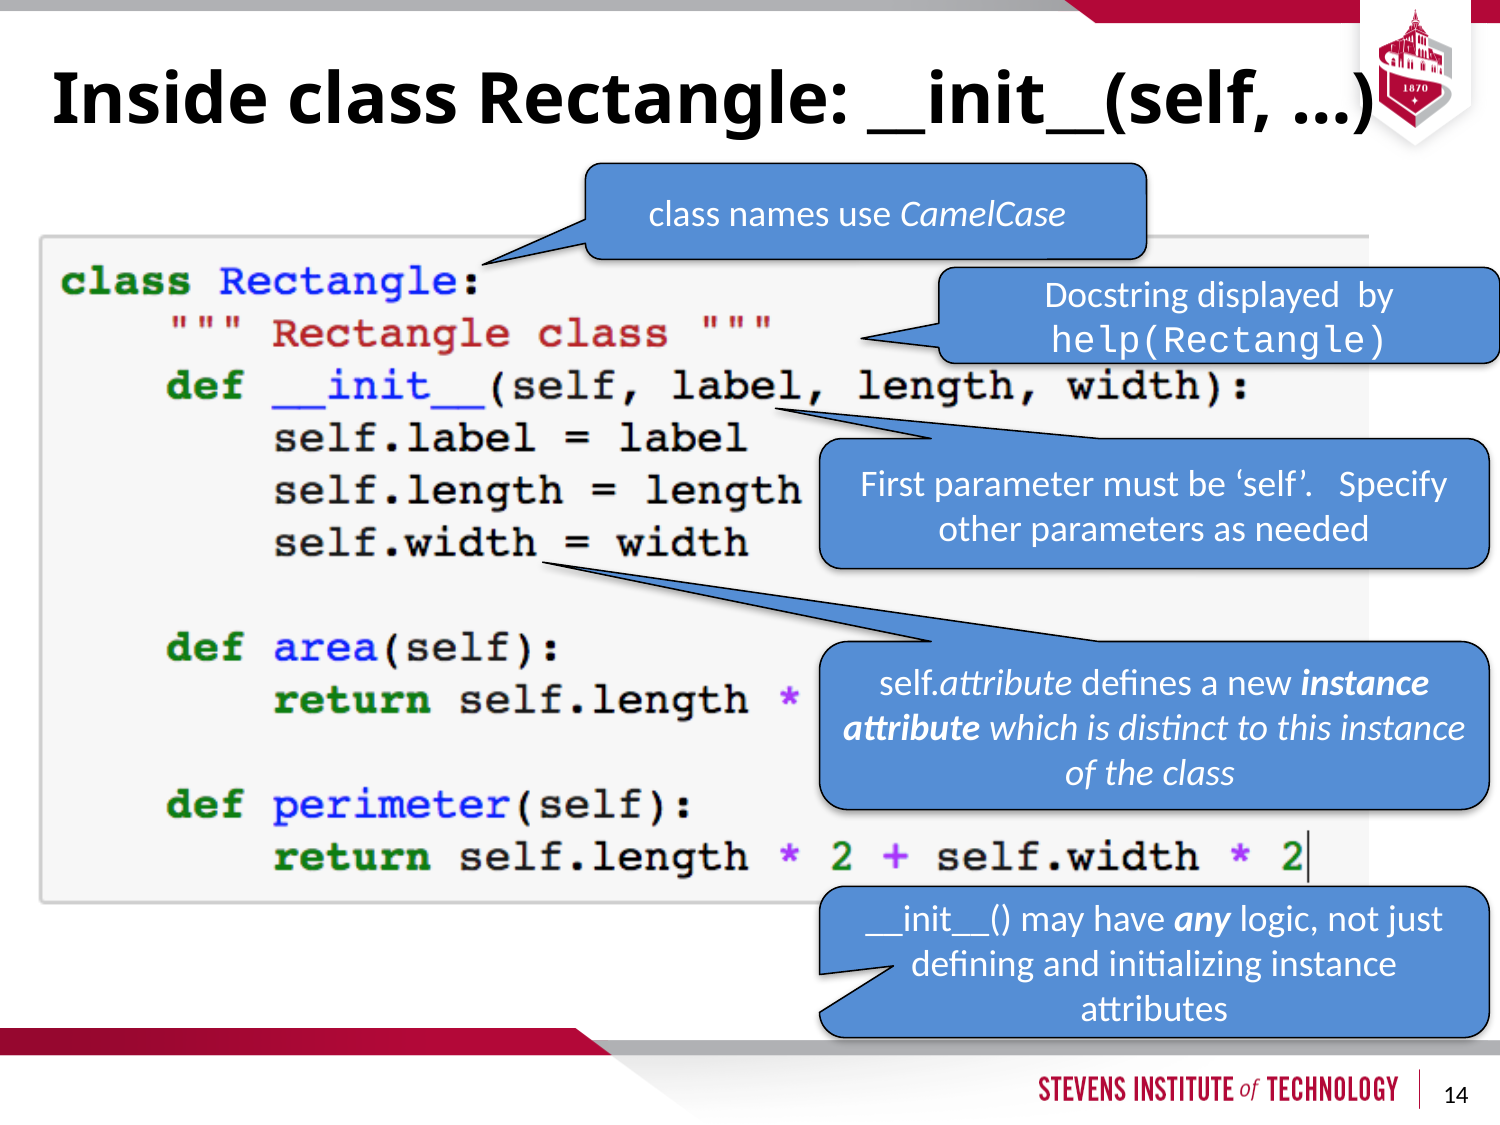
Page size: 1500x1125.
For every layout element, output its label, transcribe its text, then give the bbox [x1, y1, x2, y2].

text_box class names use CamelCase [572, 162, 1148, 224]
text_box self.attribute defines a new instance attribute which is distinct to this instance of the class [1373, 640, 1491, 811]
text_box First parameter must be ‘self’. Specify other parameters as needed [1373, 437, 1491, 570]
picture [0, 0, 1500, 160]
slide_number 14 [1428, 1071, 1490, 1108]
picture [0, 1028, 1500, 1125]
text_box Docstring displayed by help(Rectangle) [1373, 266, 1500, 365]
picture [32, 225, 1370, 912]
text_box __init__() may have any logic, not just defining and initializing instance attributes [818, 885, 1491, 1039]
title Inside class Rectangle: __init__(self, …) [37, 45, 1429, 150]
